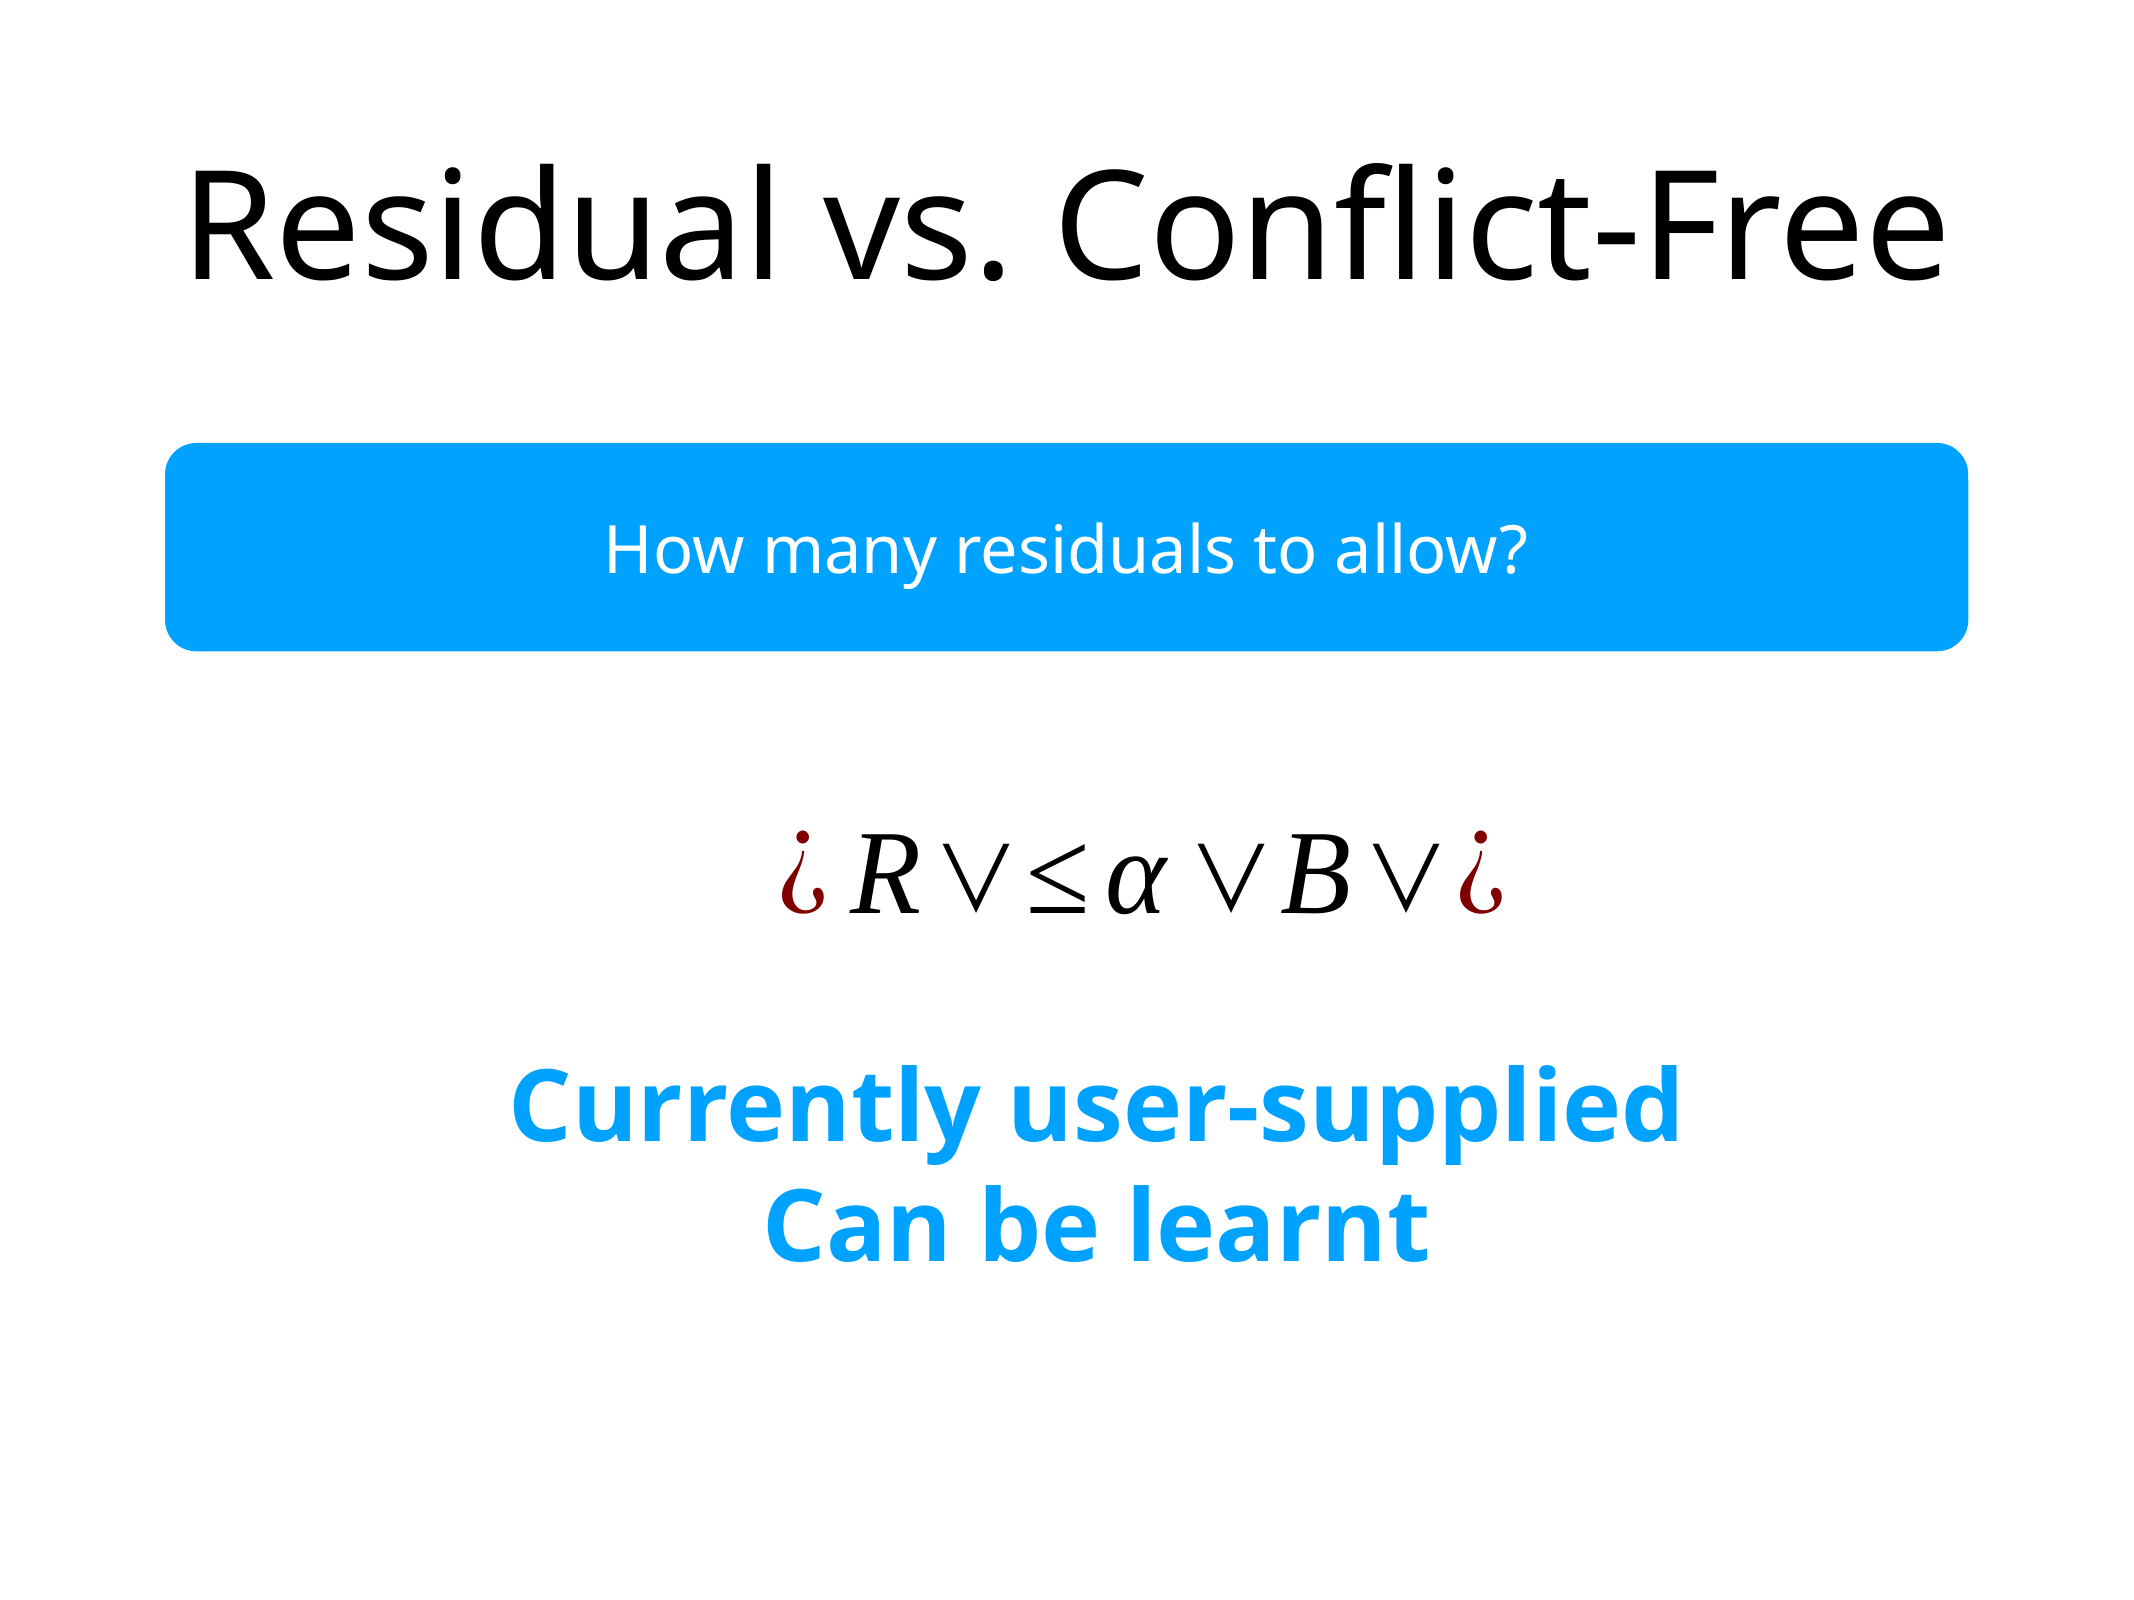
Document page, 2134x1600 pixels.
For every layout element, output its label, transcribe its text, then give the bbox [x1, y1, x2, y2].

text_box Currently user-supplied Can be learnt [238, 1009, 1956, 1314]
text_box How many residuals to allow? [165, 442, 1969, 652]
text_box [777, 808, 1513, 943]
title Residual vs. Conflict-Free [155, 41, 1978, 397]
